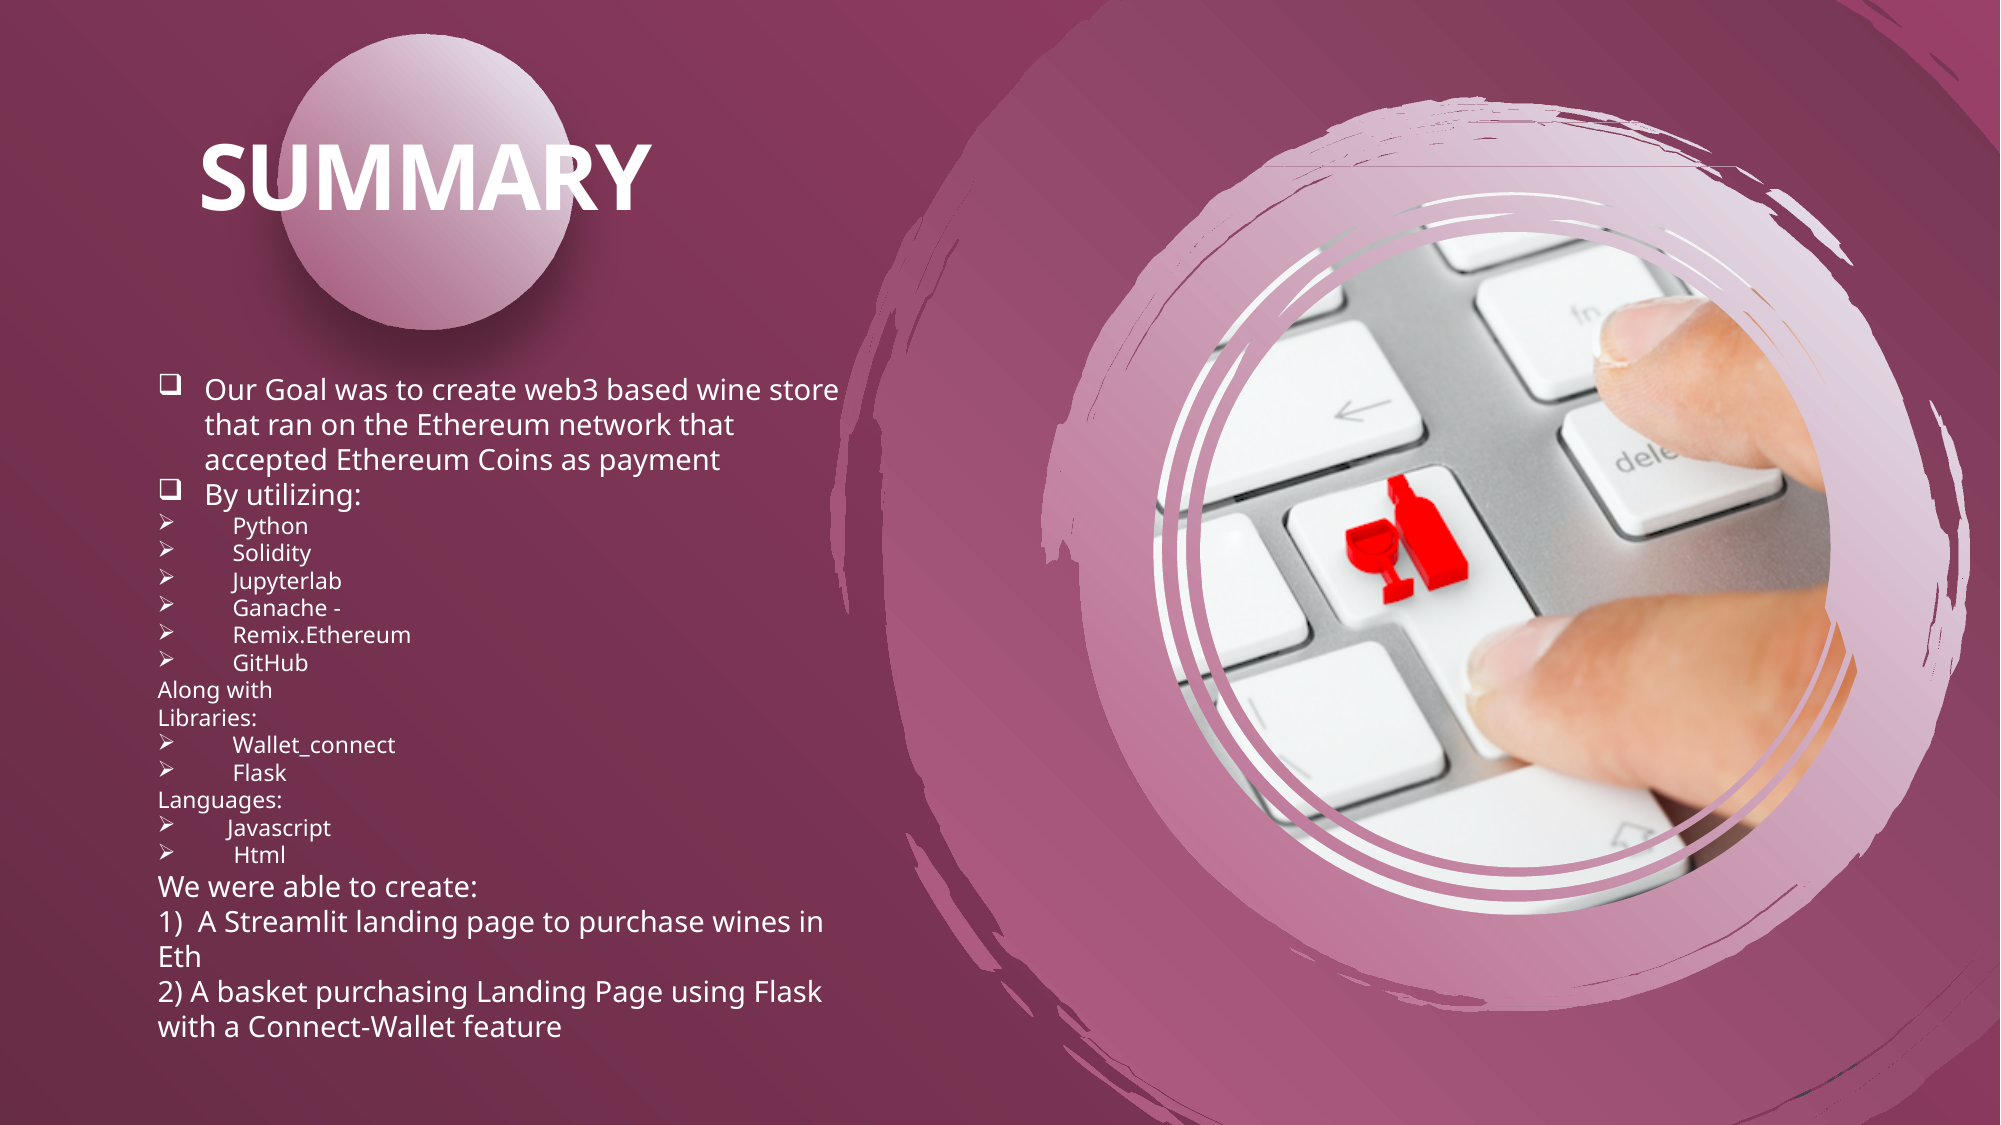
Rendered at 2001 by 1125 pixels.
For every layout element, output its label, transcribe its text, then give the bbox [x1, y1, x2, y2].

picture [1153, 192, 1858, 915]
text_box [284, 229, 567, 331]
text_box [331, 32, 520, 66]
title Summary [32, 66, 819, 229]
text_box Our Goal was to create web3 based wine store that ran on the Ethereum network that accepted Ethereum Coins as payment By utilizing: Python Solidity Jupyterlab Ganache - Remix.Ethereum GitHub Along with Libraries: Wallet_connect Flask Languages: Javascript Html We were able to create: 1) A Streamlit landing page to purchase wines in Eth 2) A basket purchasing Landing Page using Flask with a Connect-Wallet feature [142, 364, 862, 1051]
